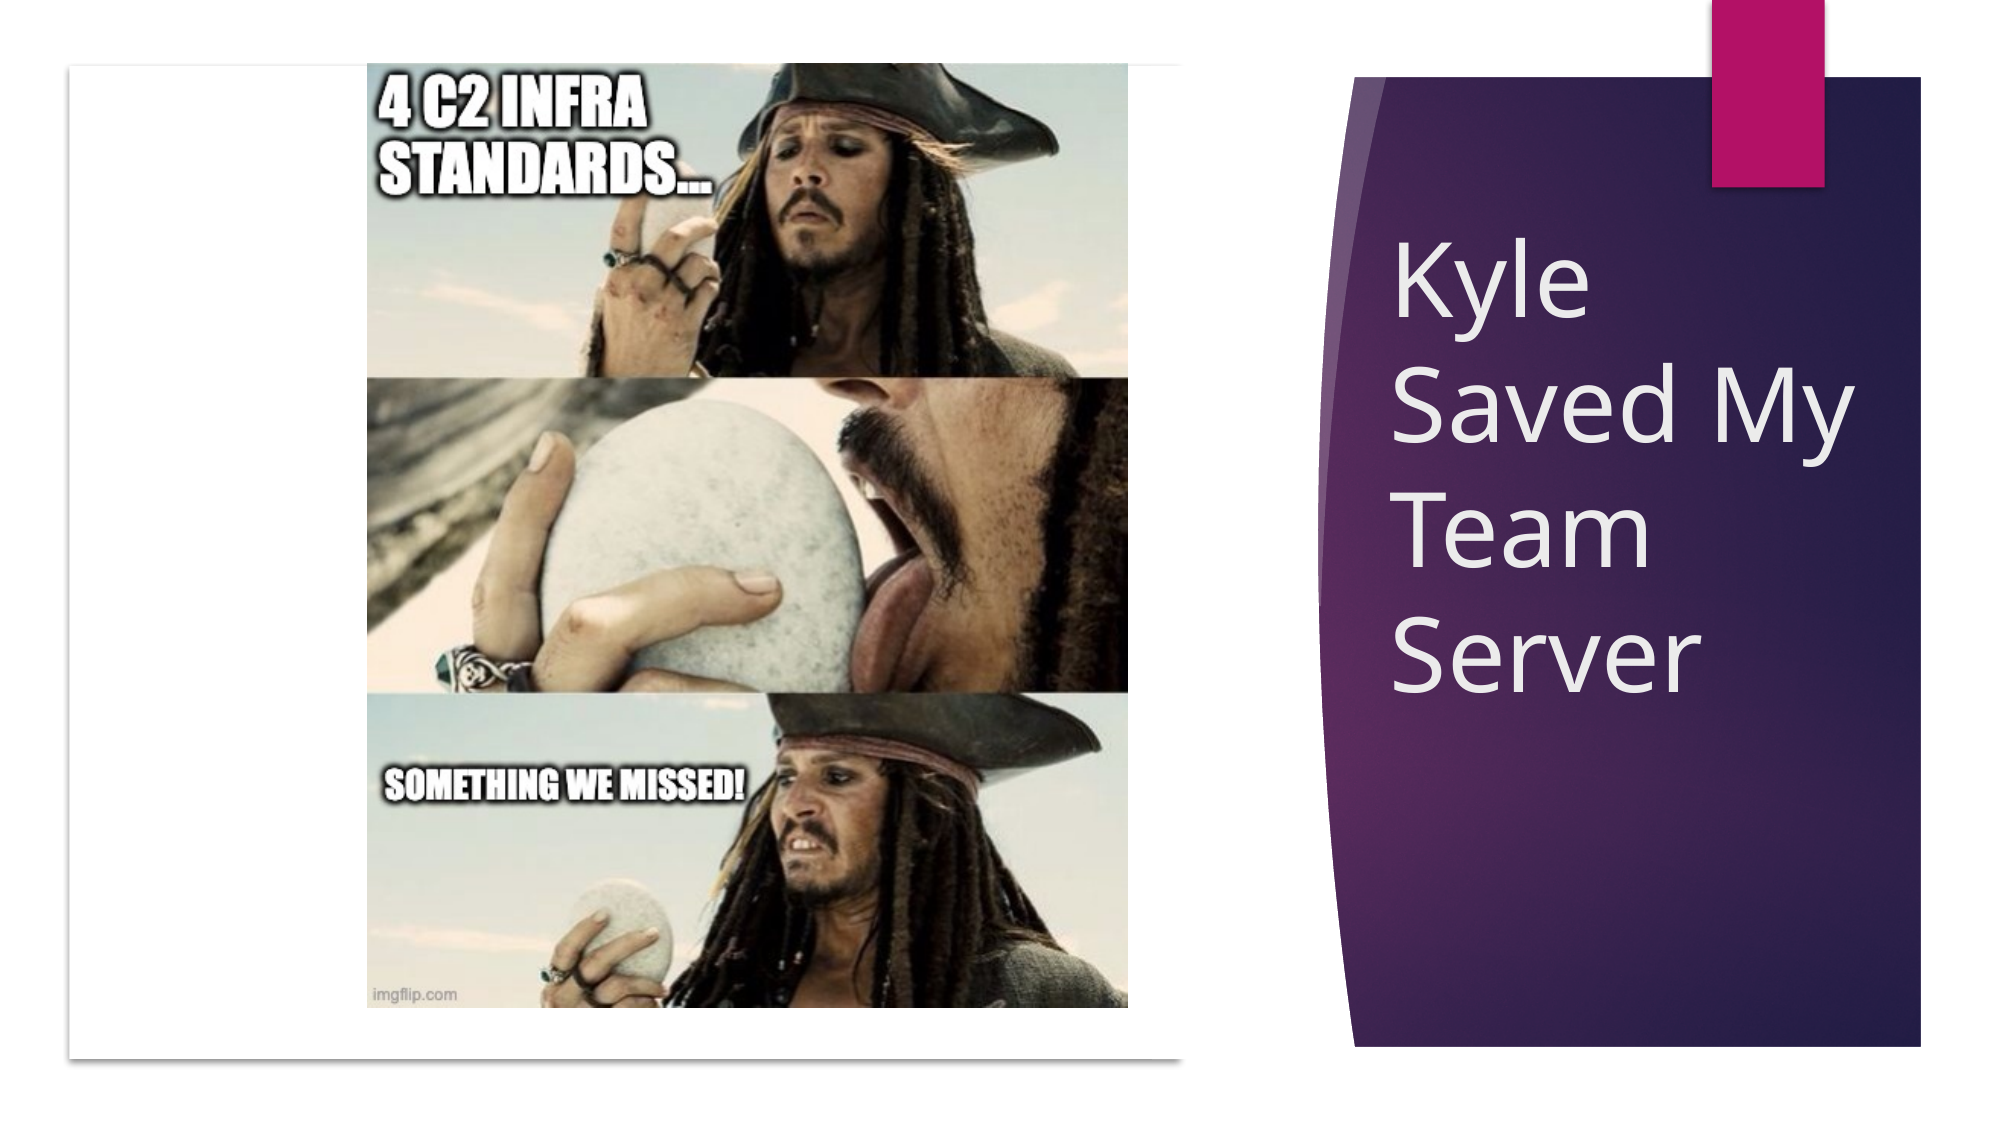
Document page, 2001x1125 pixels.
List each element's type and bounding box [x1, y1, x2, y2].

list [366, 62, 1128, 1008]
text_box [69, 64, 1367, 1060]
text_box [0, 0, 2000, 1125]
